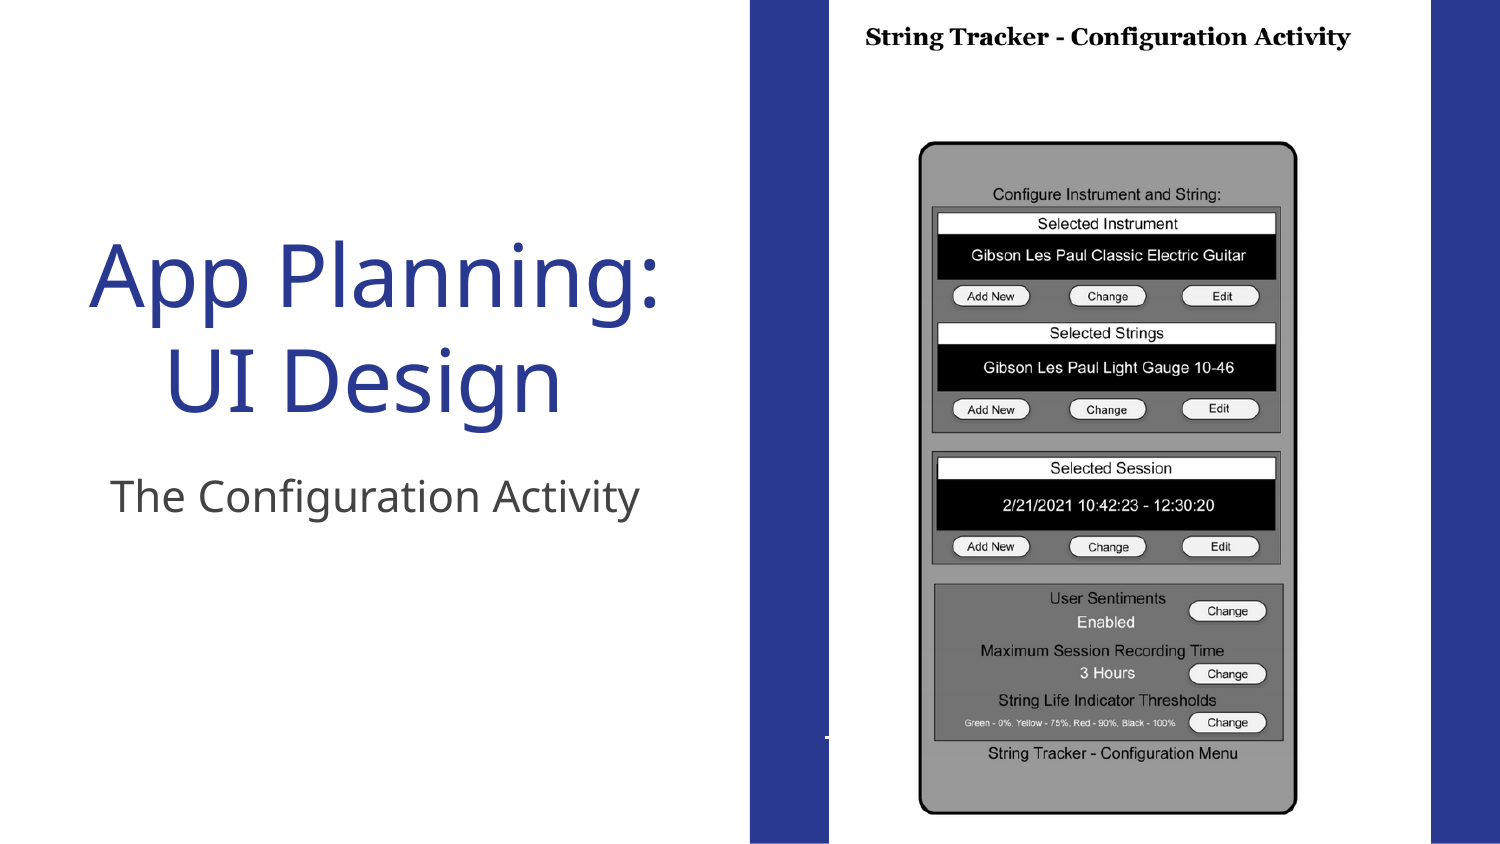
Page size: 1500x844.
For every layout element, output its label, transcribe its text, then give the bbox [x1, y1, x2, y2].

title App Planning: UI Design [43, 188, 708, 446]
picture [829, 0, 1431, 844]
subtitle The Configuration Activity [43, 454, 708, 663]
